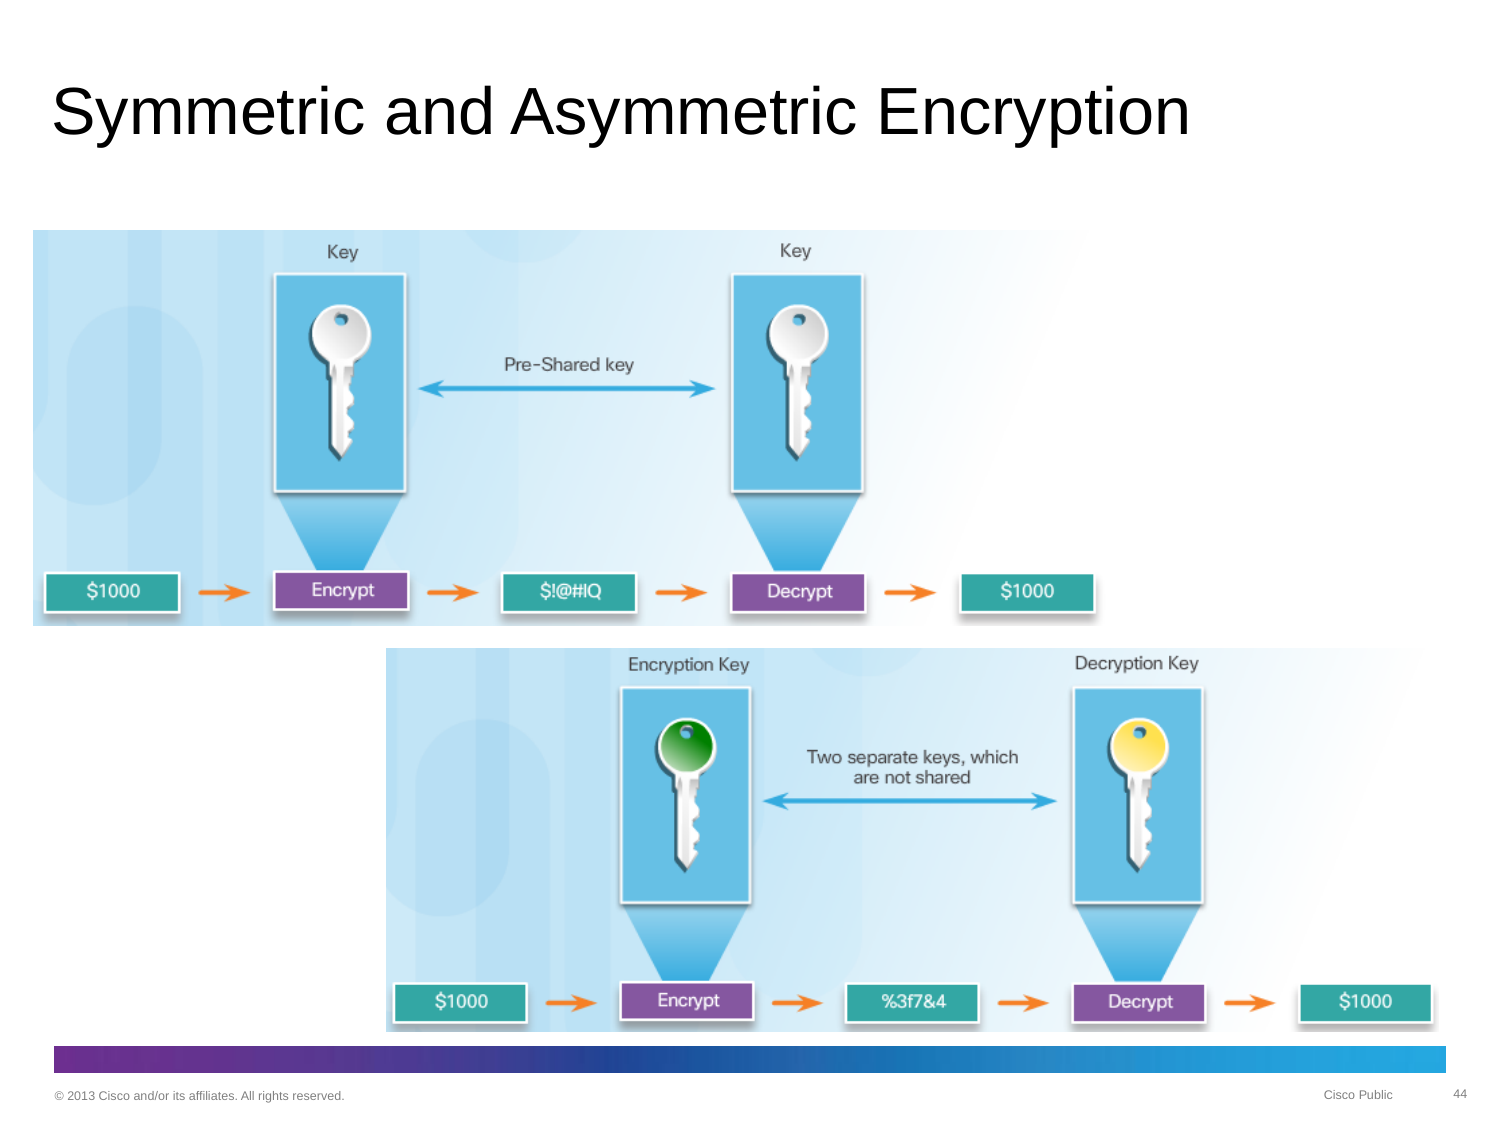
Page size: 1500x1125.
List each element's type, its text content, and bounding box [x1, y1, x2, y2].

picture [386, 648, 1439, 1032]
title Symmetric and Asymmetric Encryption [37, 17, 1447, 155]
picture [54, 1046, 1446, 1073]
picture [33, 229, 1107, 626]
